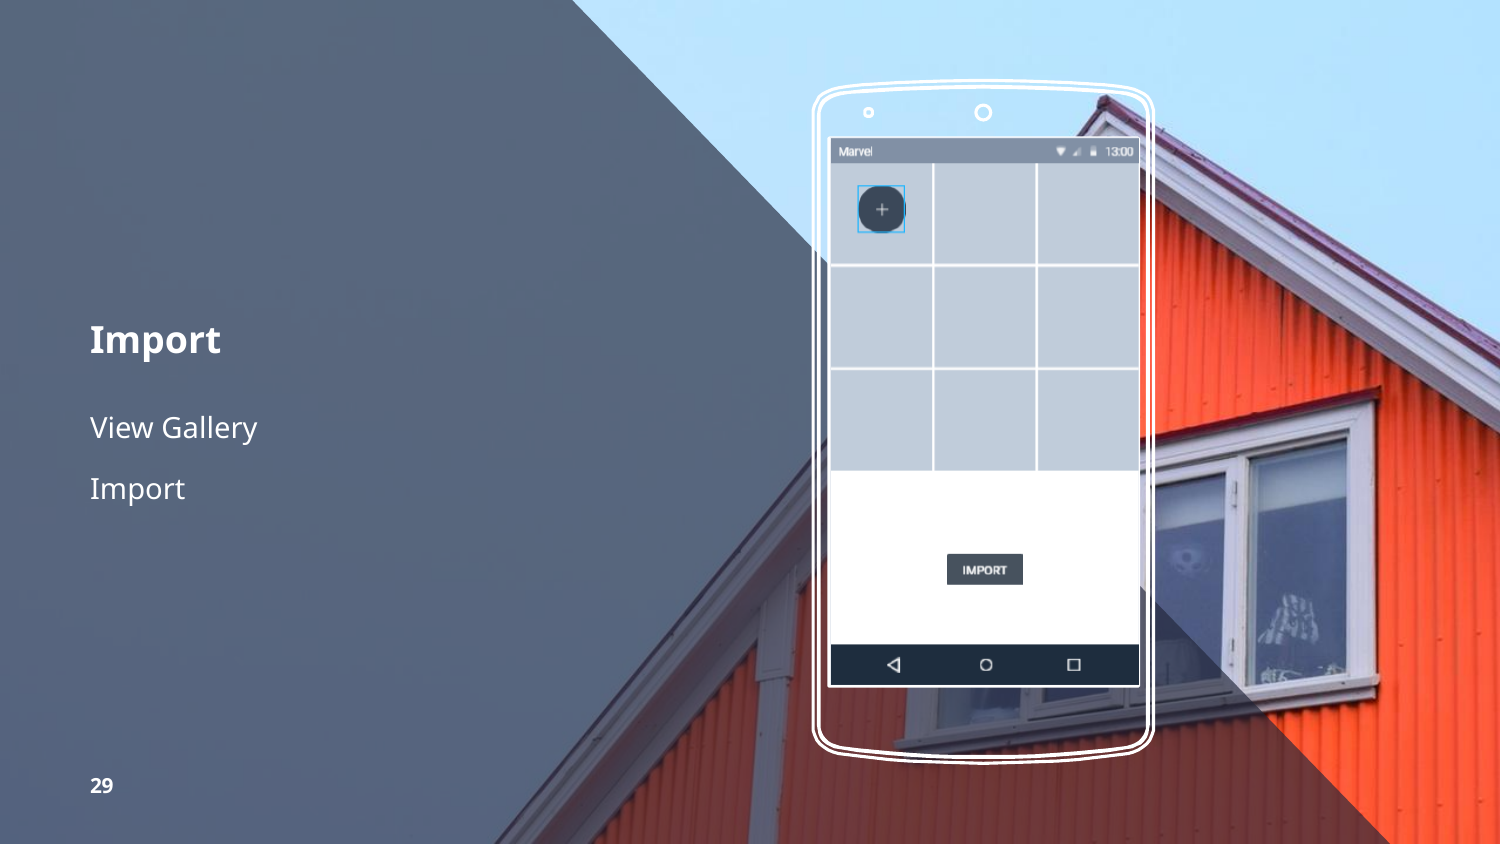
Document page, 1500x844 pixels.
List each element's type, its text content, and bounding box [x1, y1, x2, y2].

slide_number 29 [75, 766, 165, 807]
picture [830, 137, 1139, 685]
title Import [75, 297, 467, 377]
picture [574, 0, 1500, 844]
list View Gallery Import [75, 388, 467, 731]
picture [976, 106, 990, 119]
text_box [813, 80, 1154, 764]
picture [865, 109, 872, 116]
